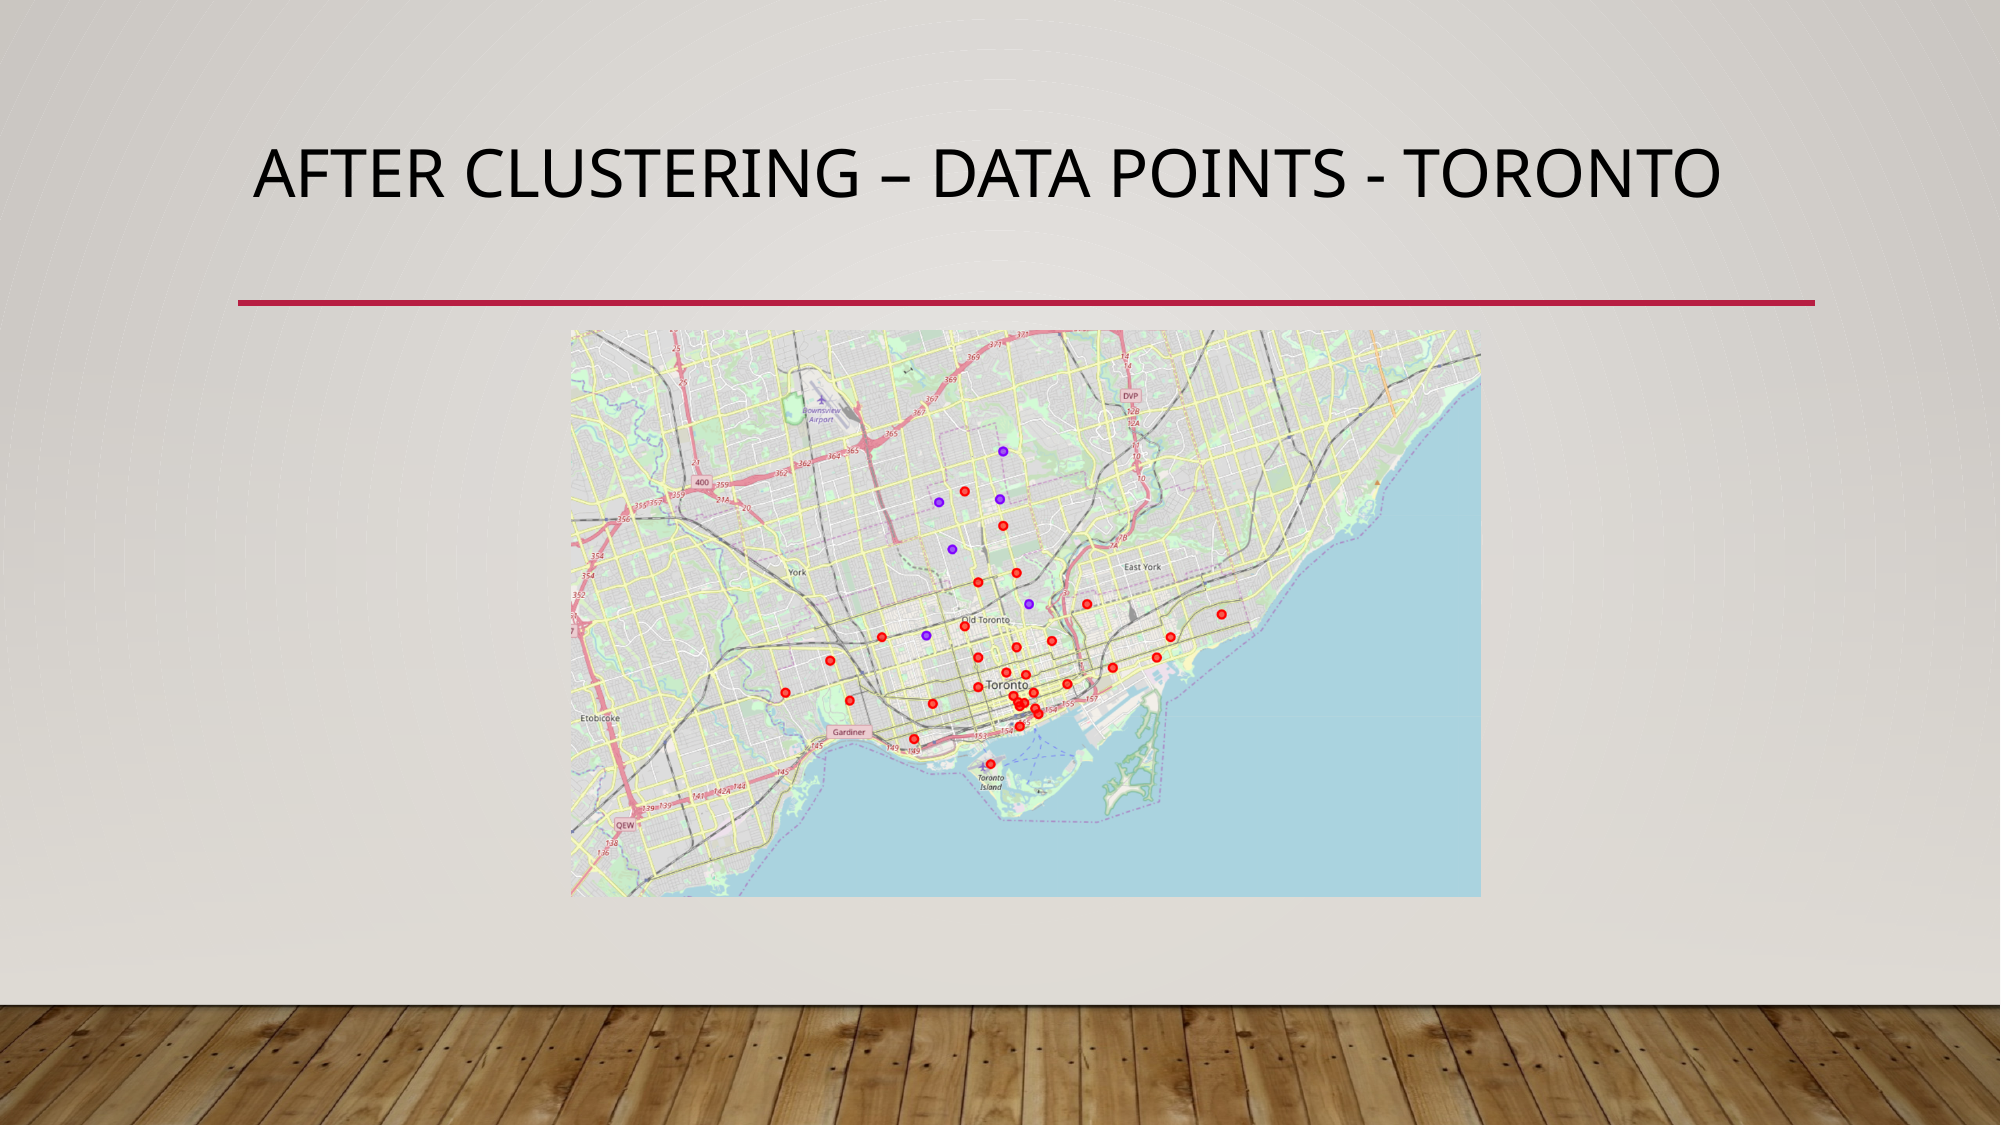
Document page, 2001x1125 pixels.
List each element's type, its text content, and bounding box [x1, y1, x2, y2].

title After Clustering – Data points - Toronto [238, 131, 1814, 305]
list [570, 330, 1481, 897]
picture [0, 1005, 2000, 1125]
